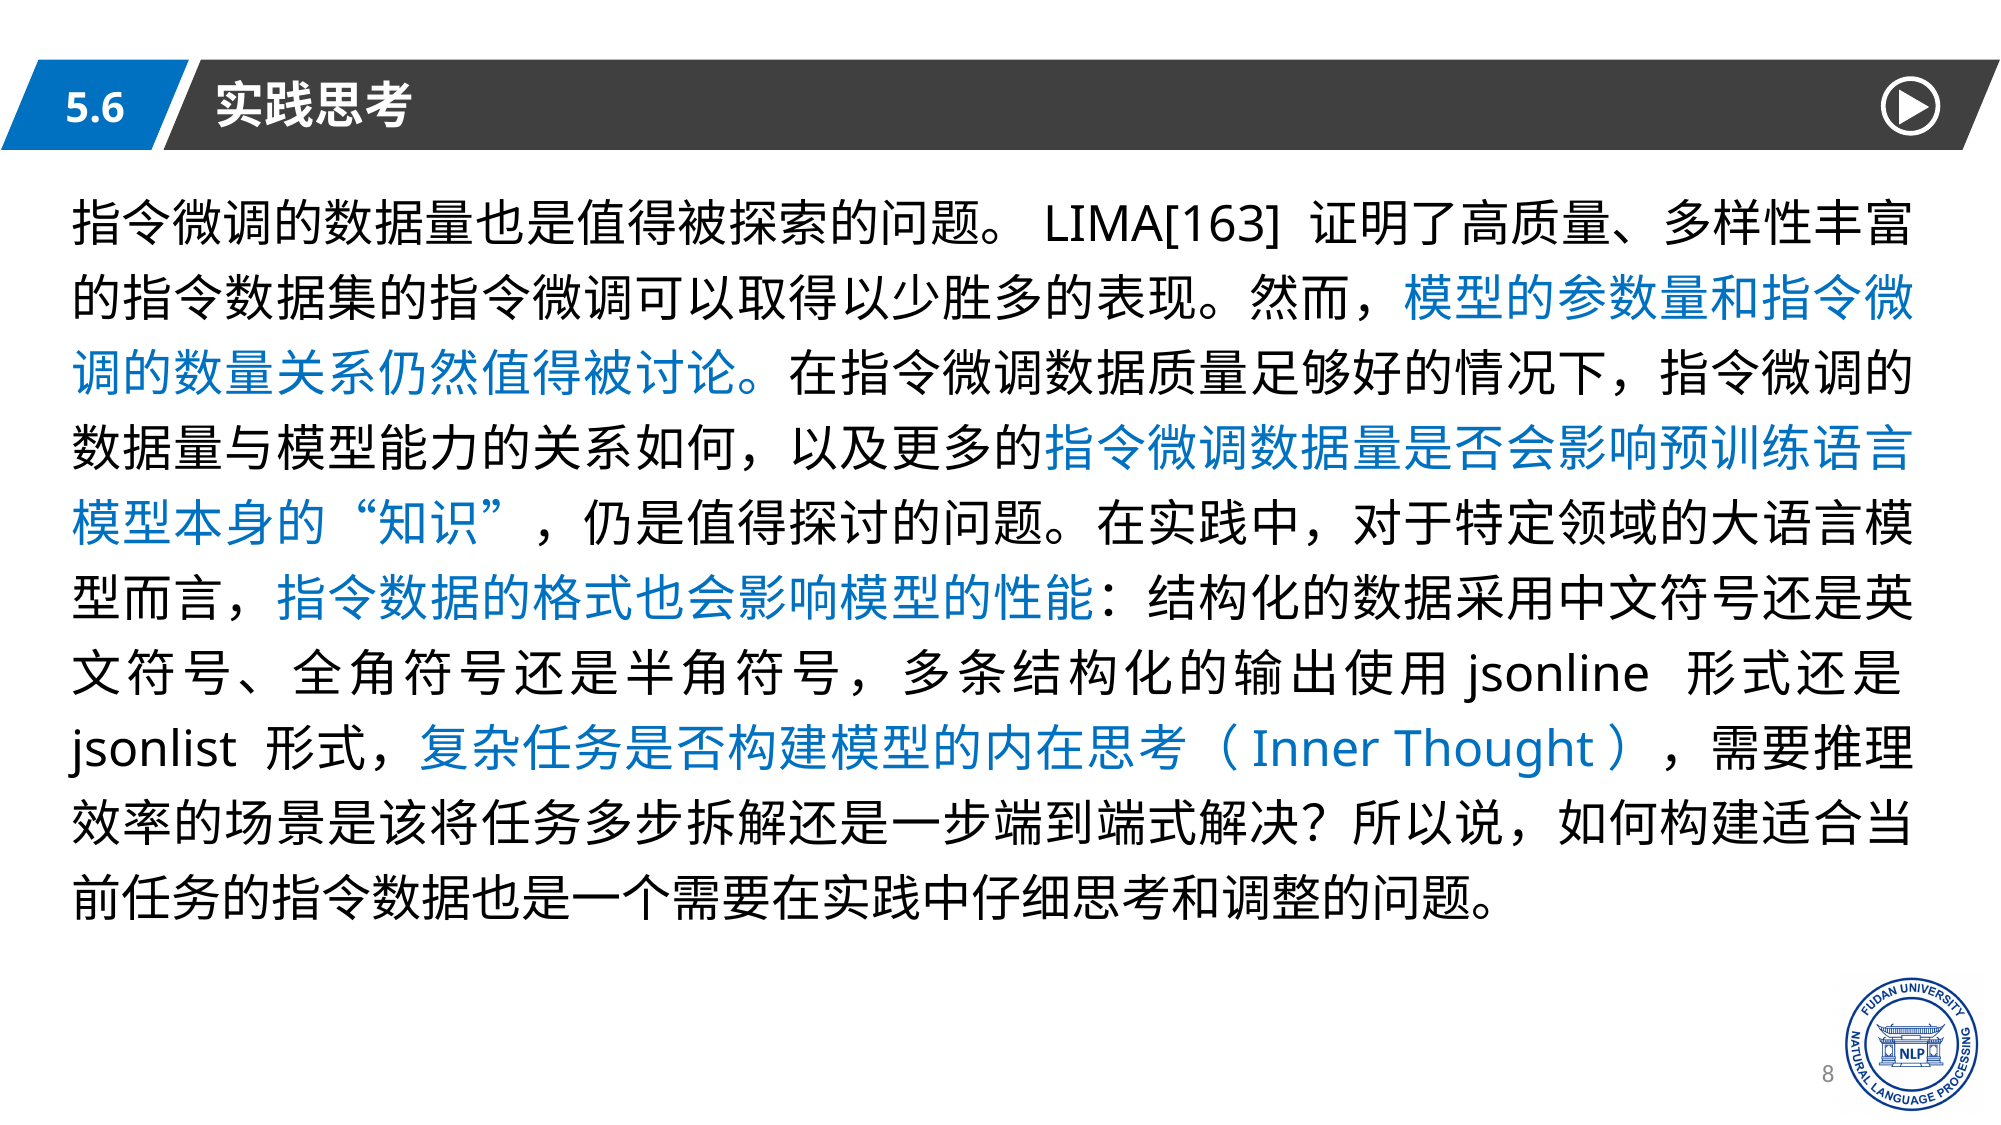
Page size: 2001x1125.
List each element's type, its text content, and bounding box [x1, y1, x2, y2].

text_box [32, 59, 189, 120]
text_box [1, 89, 157, 150]
slide_number 83 [1412, 1042, 1863, 1103]
text_box [163, 59, 2000, 150]
text_box 实践思考 [199, 66, 430, 142]
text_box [1883, 78, 1939, 134]
text_box 5.6 [26, 73, 164, 138]
text_box 指令微调的数据量也是值得被探索的问题。LIMA[163] 证明了高质量、多样性丰富的指令数据集的指令微调可以取得以少胜多的表现。然而，模型的参数量和指令微调的数量关系仍然值得被讨论。在指令微调数据质量足够好的情况下，指令微调的数据量与模型能力的关系如何，以及更多的指令微调数据量是否会影响预训练语言模型本身的“知识”，仍是值得探讨的问题。在实践中，对于特定领域的大语言模型而言，指令数据的格式也会影响模型的性能：结构化的数据采用中文符号还是英文符号、全角符号还是半角符号，多条结构化的输出使用jsonline 形式还是jsonlist 形式，复杂任务是否构建模型的内在思考（Inner Thought），需要推理效率的场景是该将任务多步拆解还是一步端到端式解决？所以说，如何构建适合当前任务的指令数据也是一个需要在实践中仔细思考和调整的问题。 [56, 168, 1930, 934]
picture [1834, 972, 1985, 1117]
